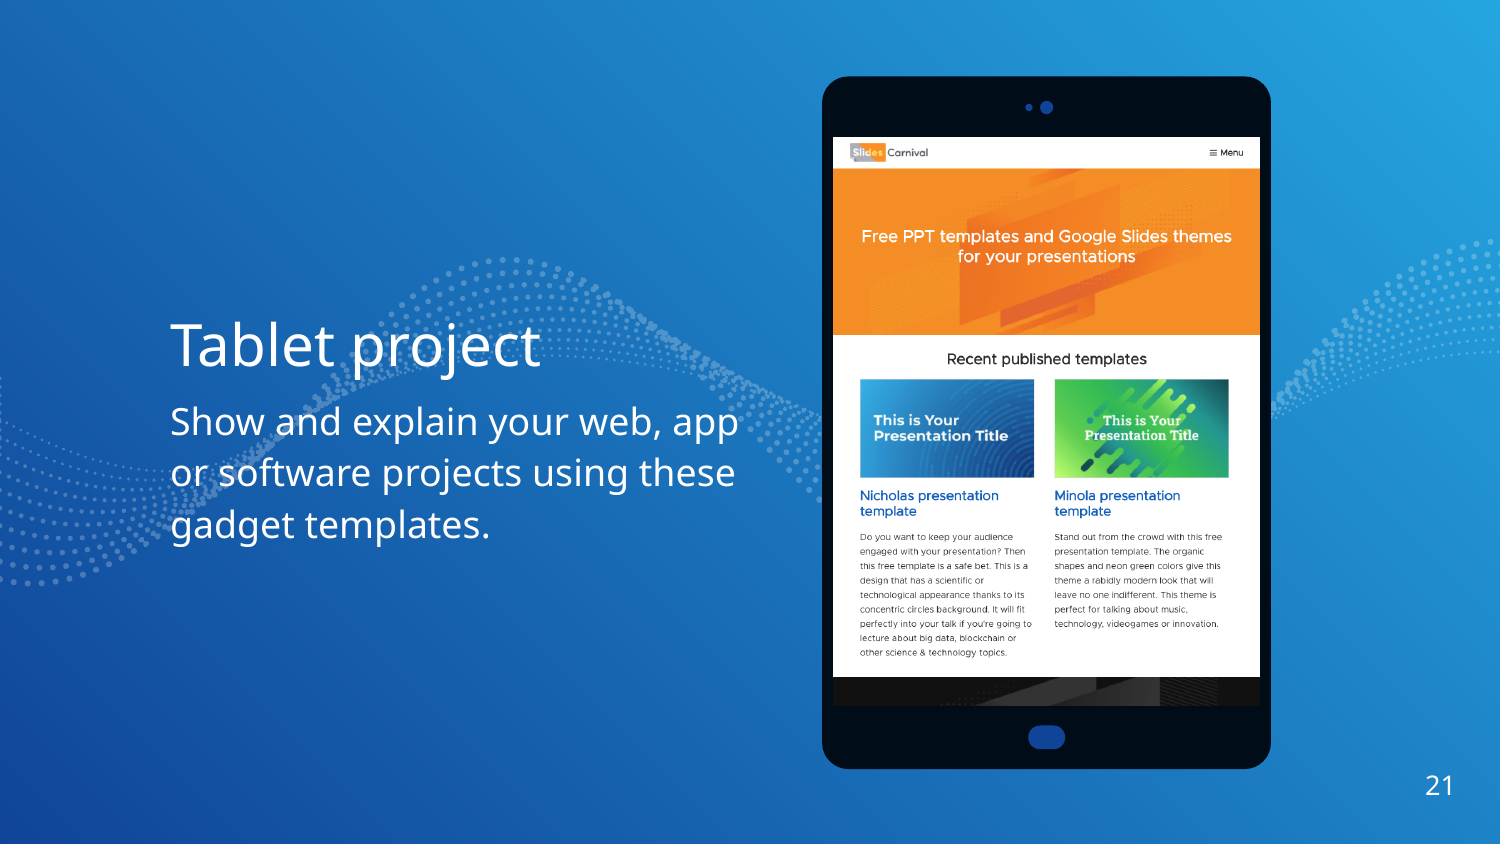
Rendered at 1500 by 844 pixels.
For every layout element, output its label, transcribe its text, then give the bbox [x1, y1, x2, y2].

slide_number ‹#› [1366, 754, 1457, 819]
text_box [821, 76, 1272, 770]
picture [832, 137, 1260, 707]
list Tablet project Show and explain your web, app or software projects using these gadget templates. [170, 61, 748, 783]
